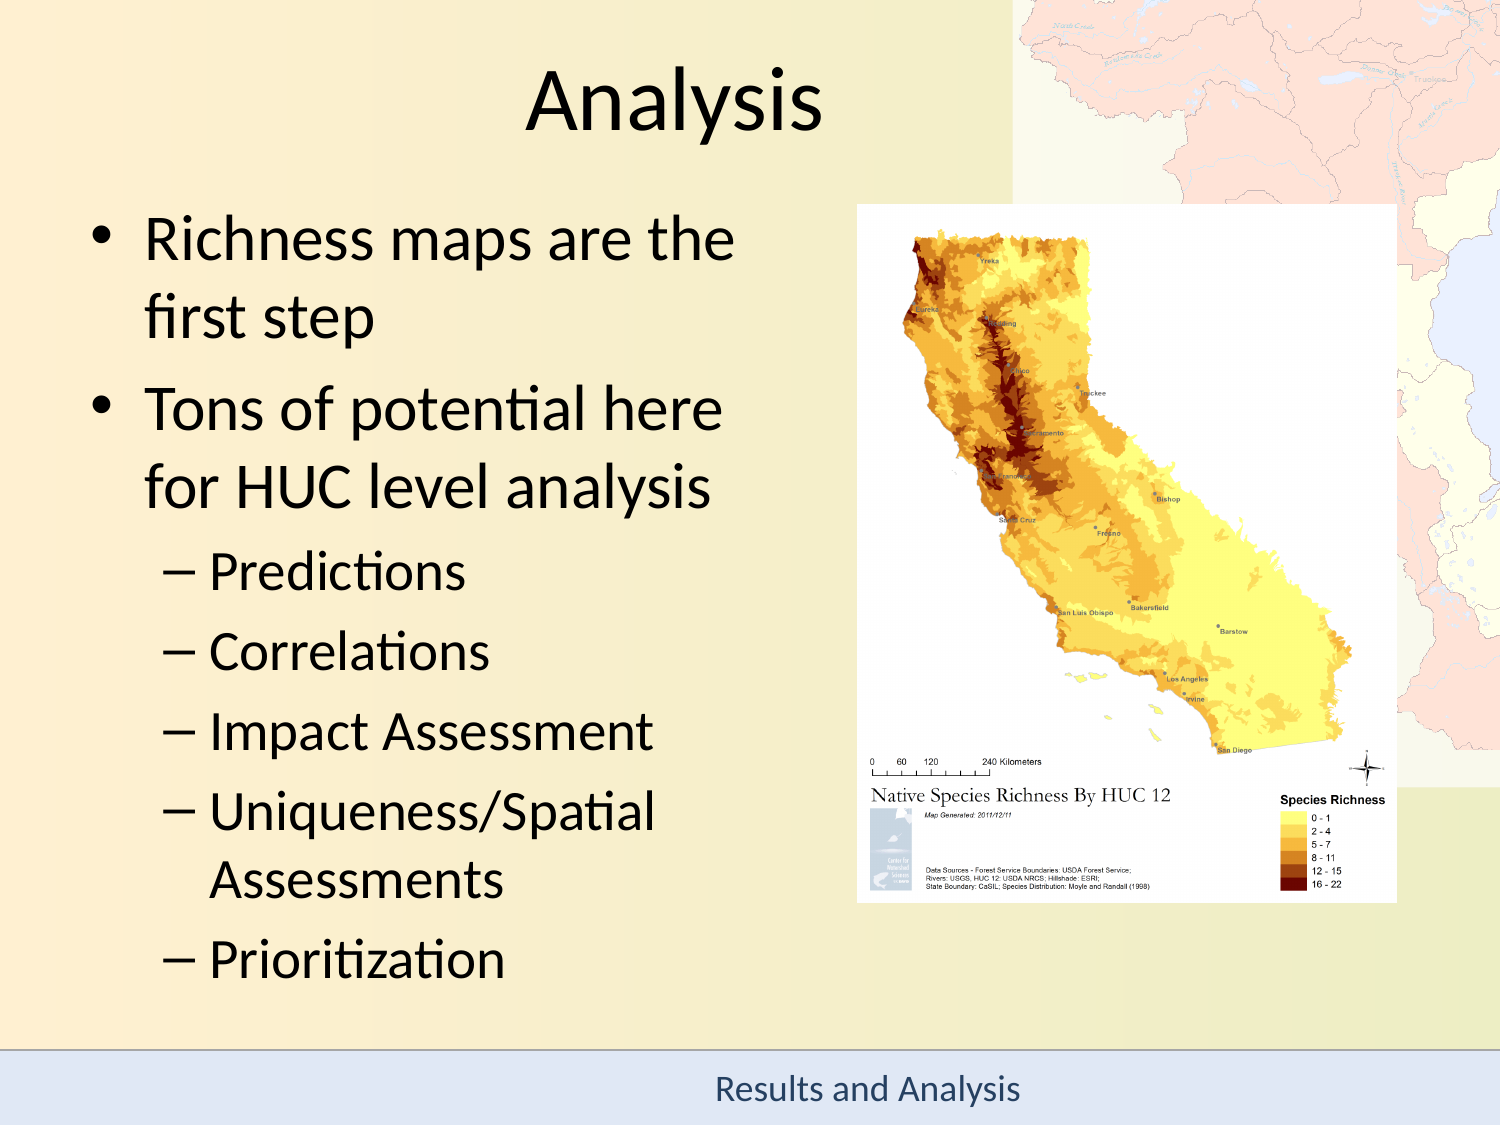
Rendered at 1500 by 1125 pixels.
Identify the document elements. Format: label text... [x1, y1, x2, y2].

list Richness maps are the first step Tons of potential here for HUC level analysis Predictions Correlations Impact Assessment Uniqueness/Spatial Assessments Prioritization [75, 187, 757, 1005]
title Analysis [75, 0, 1425, 188]
picture [856, 203, 1398, 903]
text_box Results and Analysis [640, 1056, 1096, 1117]
